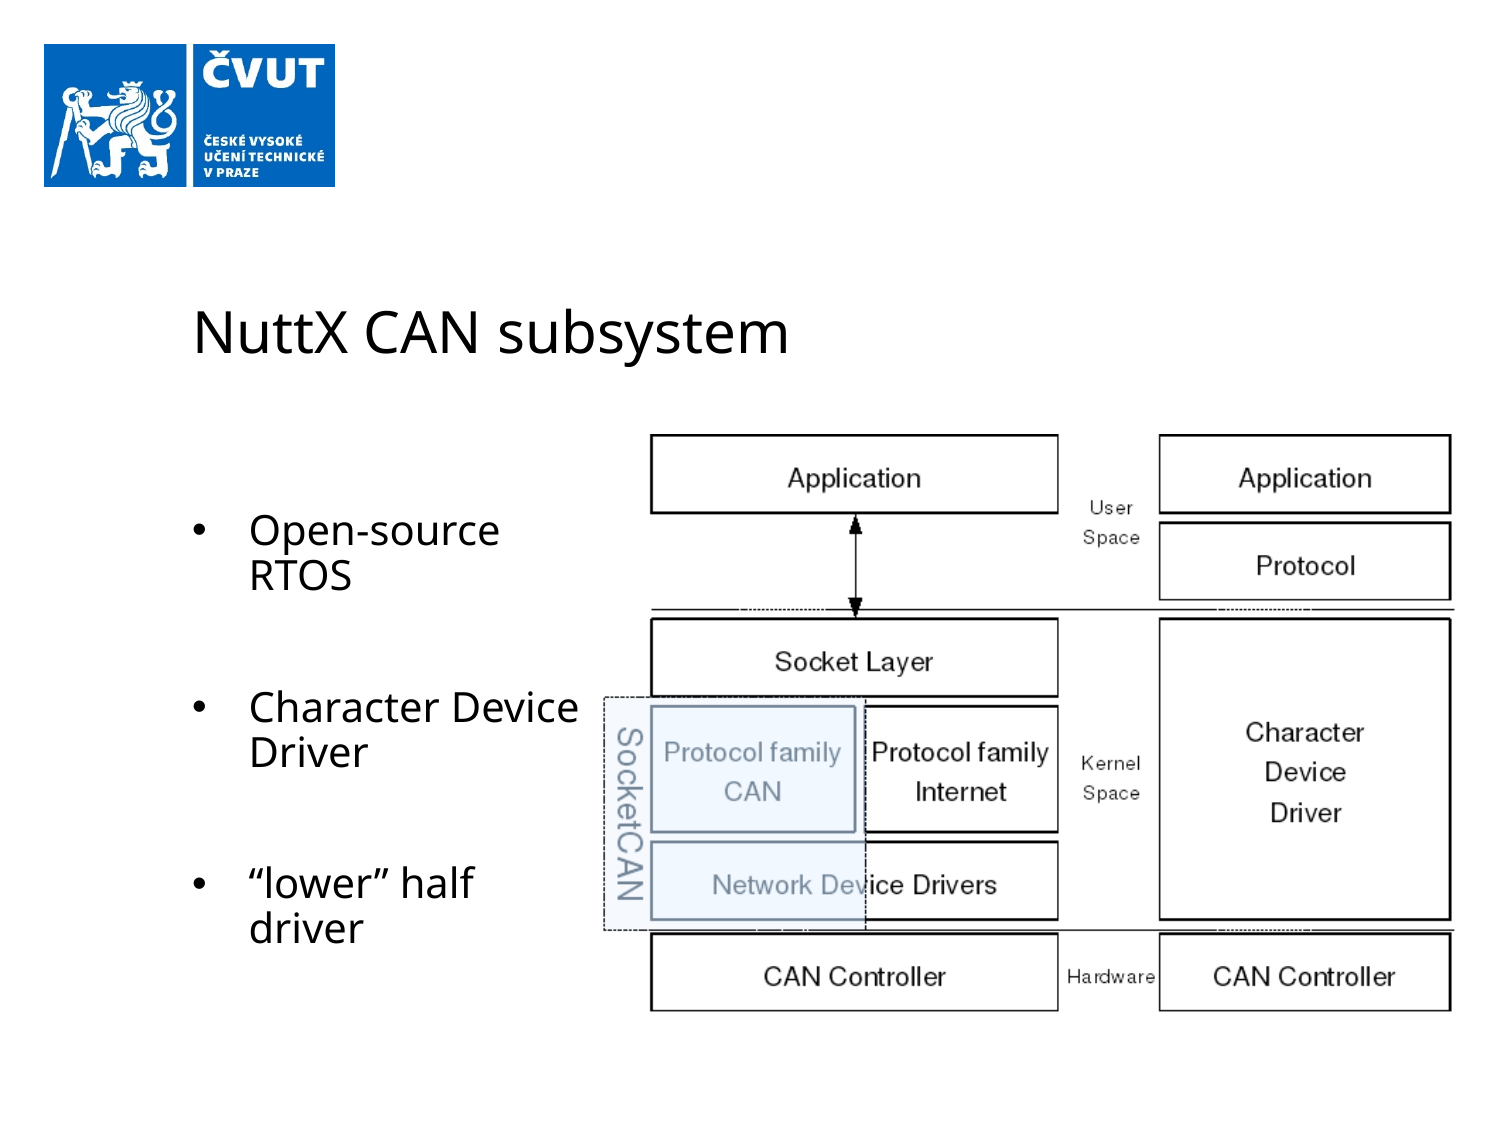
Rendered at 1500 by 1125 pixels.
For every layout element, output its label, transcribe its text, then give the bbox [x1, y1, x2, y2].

title NuttX CAN subsystem [177, 295, 1456, 474]
picture [44, 44, 335, 187]
list Open-source RTOS Character Device Driver “lower” half driver [177, 501, 1456, 1081]
picture [598, 434, 1456, 1013]
